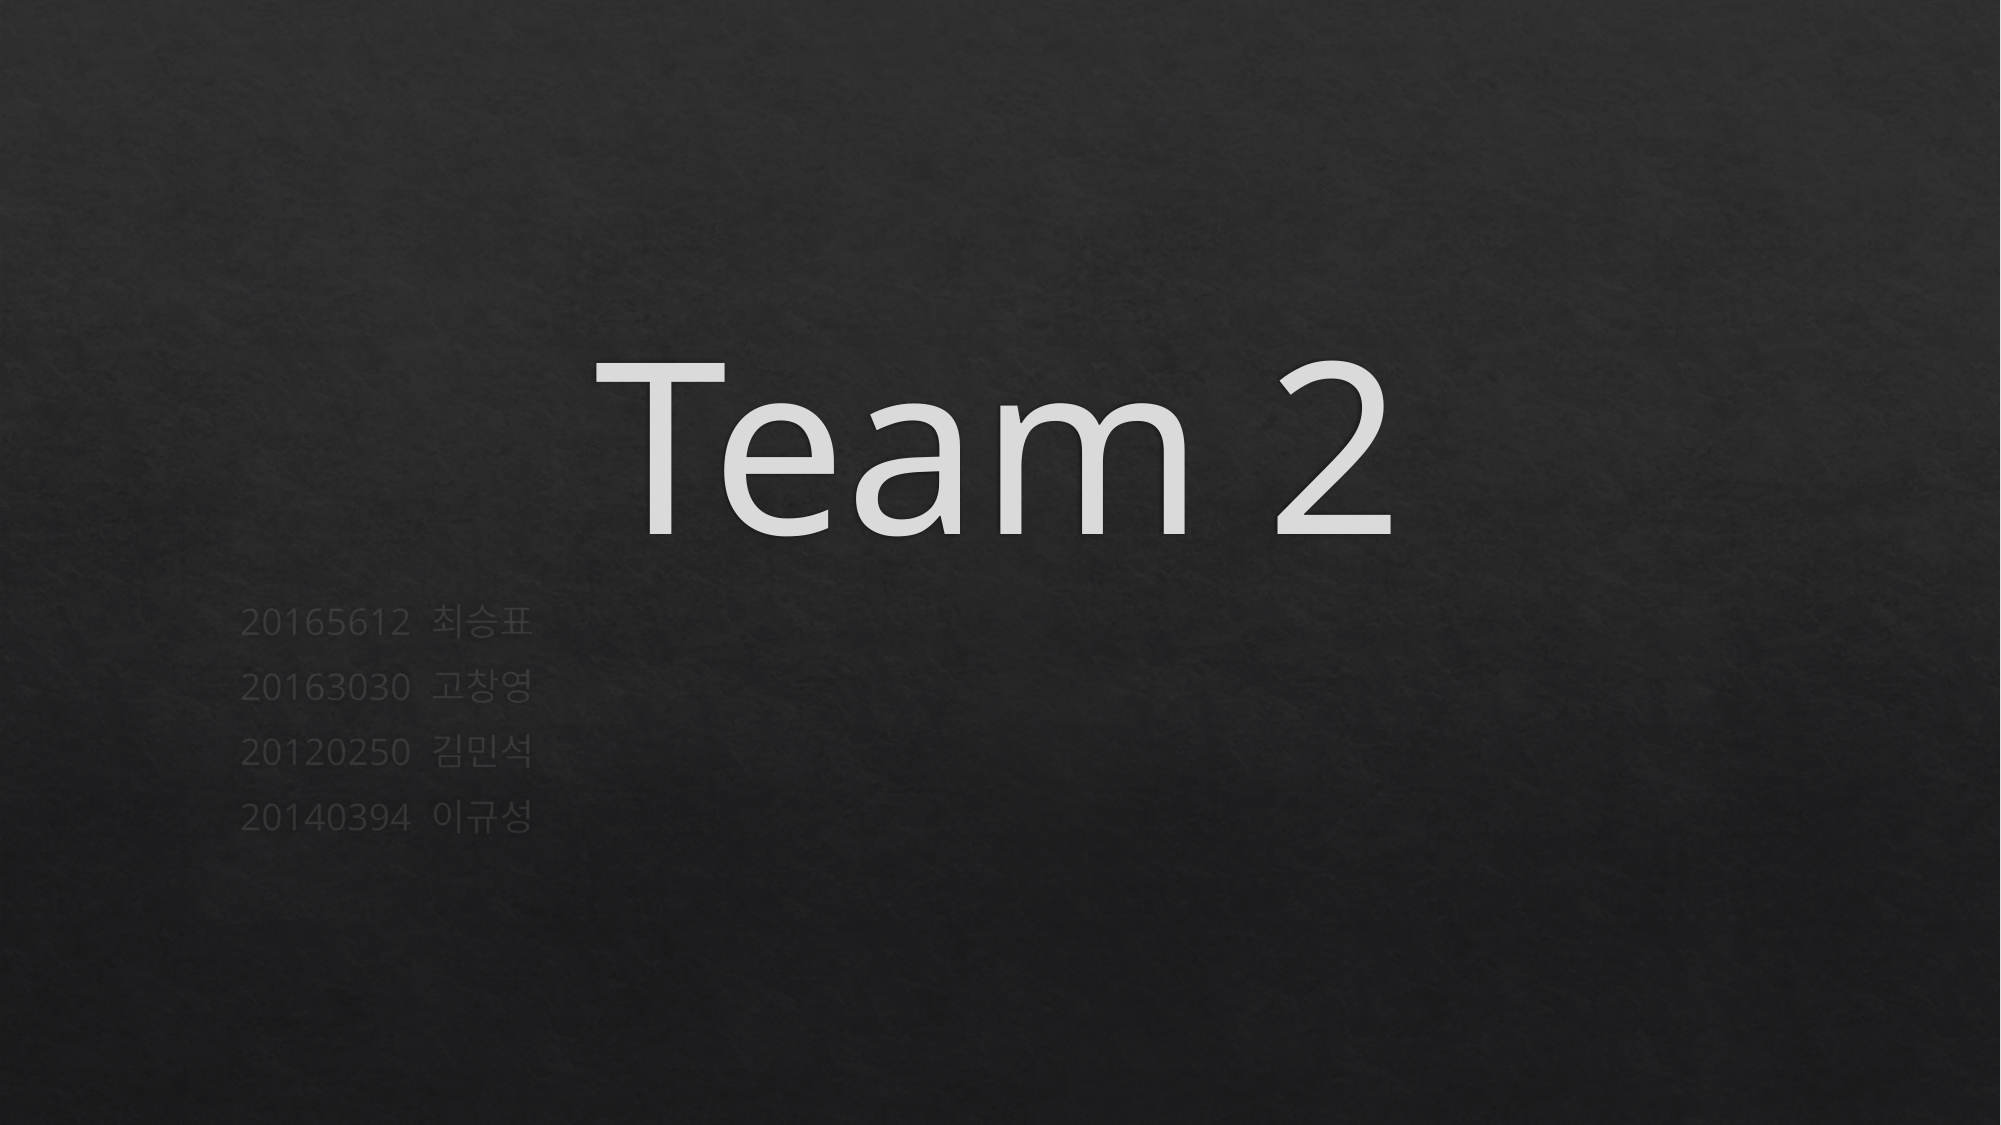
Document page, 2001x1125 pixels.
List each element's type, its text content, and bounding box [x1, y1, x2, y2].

subtitle 20165612 최승표 20163030 고창영 20120250 김민석 20140394 이규성 [224, 590, 1774, 921]
title Team 2 [224, 290, 1774, 587]
